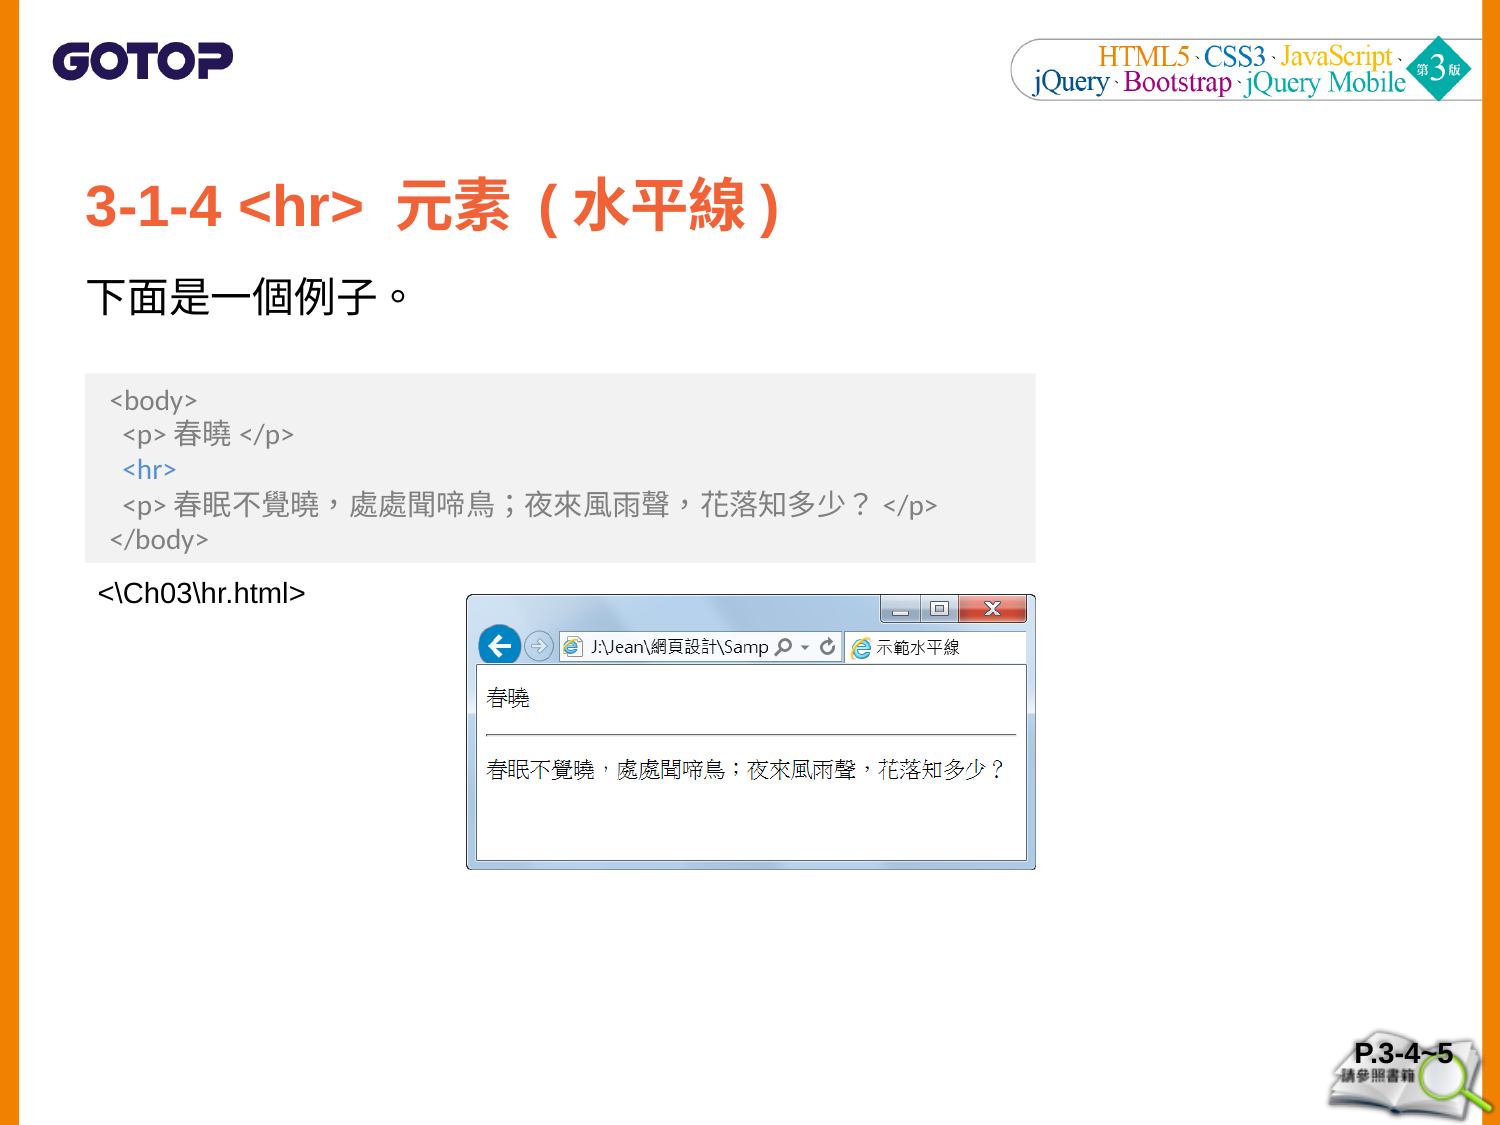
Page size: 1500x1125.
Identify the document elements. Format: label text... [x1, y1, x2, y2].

text_box <\Ch03\hr.html> [82, 579, 321, 617]
list 3-1-4 <hr> 元素 (水平線) 下面是一個例子。 [70, 125, 1436, 1106]
list P.3-4~5 [1293, 1016, 1469, 1069]
text_box <body> <p>春曉</p> <hr> <p>春眠不覺曉，處處聞啼鳥；夜來風雨聲，花落知多少？</p> </body> [84, 373, 1036, 563]
picture [0, 0, 1500, 1125]
